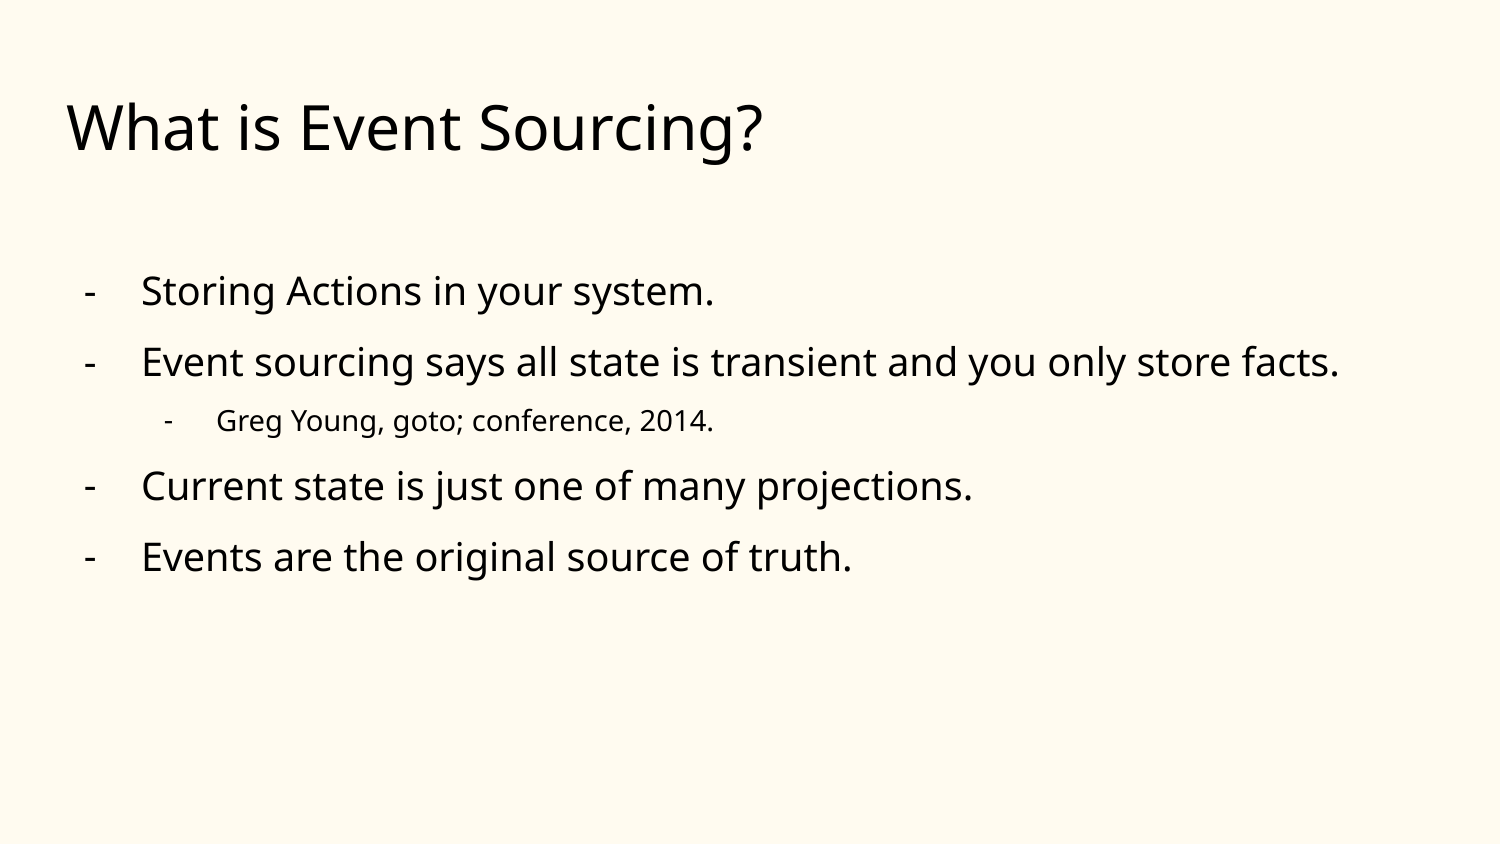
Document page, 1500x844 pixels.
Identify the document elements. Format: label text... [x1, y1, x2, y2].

list Storing Actions in your system. Event sourcing says all state is transient and you only store facts. Greg Young, goto; conference, 2014. Current state is just one of many projections. Events are the original source of truth. [51, 227, 1449, 750]
title What is Event Sourcing? [51, 72, 1449, 217]
